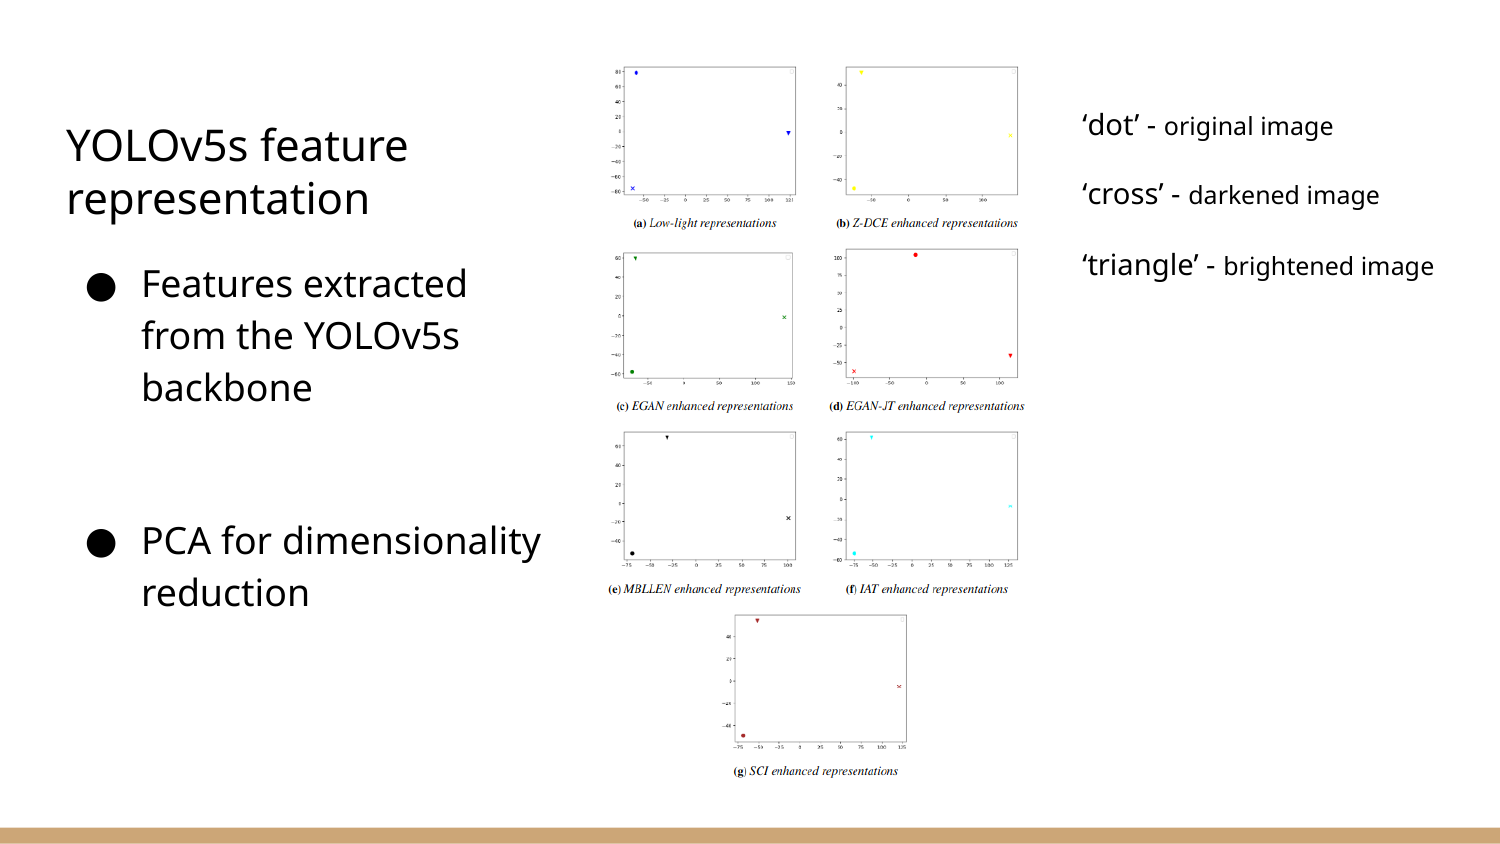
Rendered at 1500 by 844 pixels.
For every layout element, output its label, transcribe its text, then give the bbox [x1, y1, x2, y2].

text_box ‘dot’ - original image ‘cross’ - darkened image ‘triangle’ - brightened image [1067, 90, 1463, 296]
list Features extracted from the YOLOv5s backbone PCA for dimensionality reduction [51, 238, 559, 789]
title YOLOv5s feature representation [51, 101, 599, 239]
picture [604, 64, 1028, 780]
